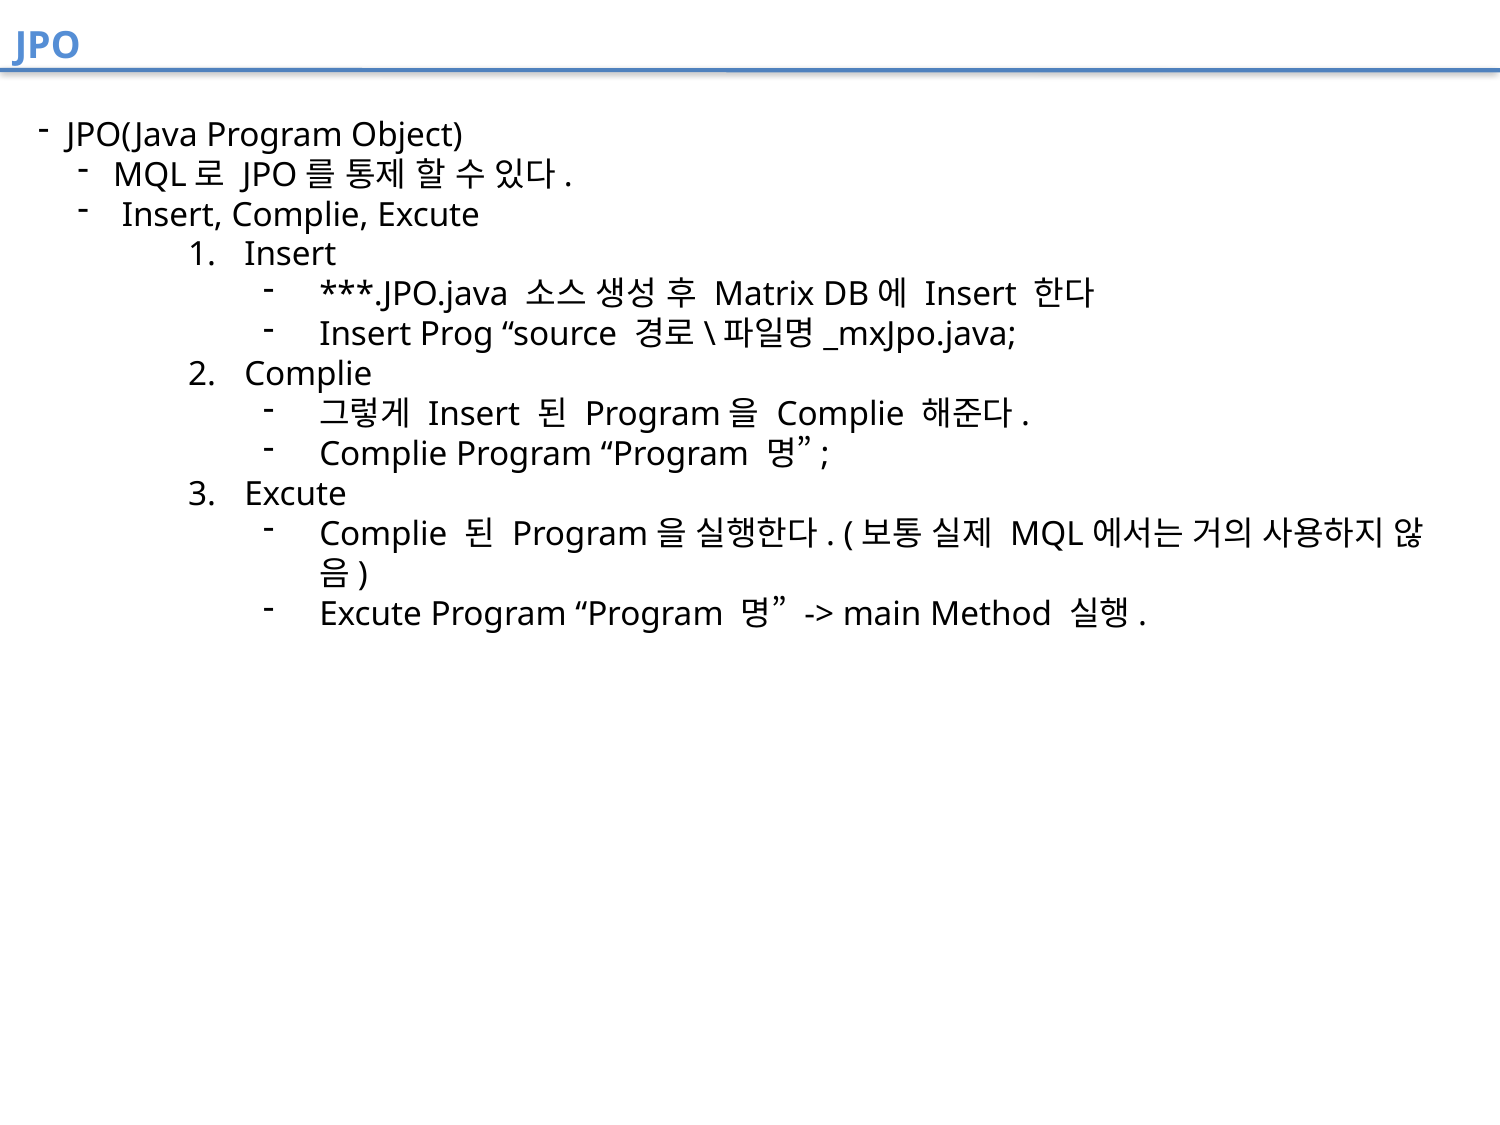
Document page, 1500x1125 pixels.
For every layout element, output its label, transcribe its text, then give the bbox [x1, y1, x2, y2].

text_box JPO [0, 13, 1090, 69]
text_box JPO(Java Program Object) MQL로 JPO를 통제 할 수 있다. Insert, Complie, Excute Insert ***.JPO.java 소스 생성 후 Matrix DB에 Insert 한다 Insert Prog “source 경로\파일명_mxJpo.java; Complie 그렇게 Insert 된 Program을 Complie 해준다. Complie Program “Program 명”; Excute Complie 된 Program을 실행한다. (보통 실제 MQL에서는 거의 사용하지 않음) Excute Program “Program 명” -> main Method 실행. [23, 105, 1477, 804]
